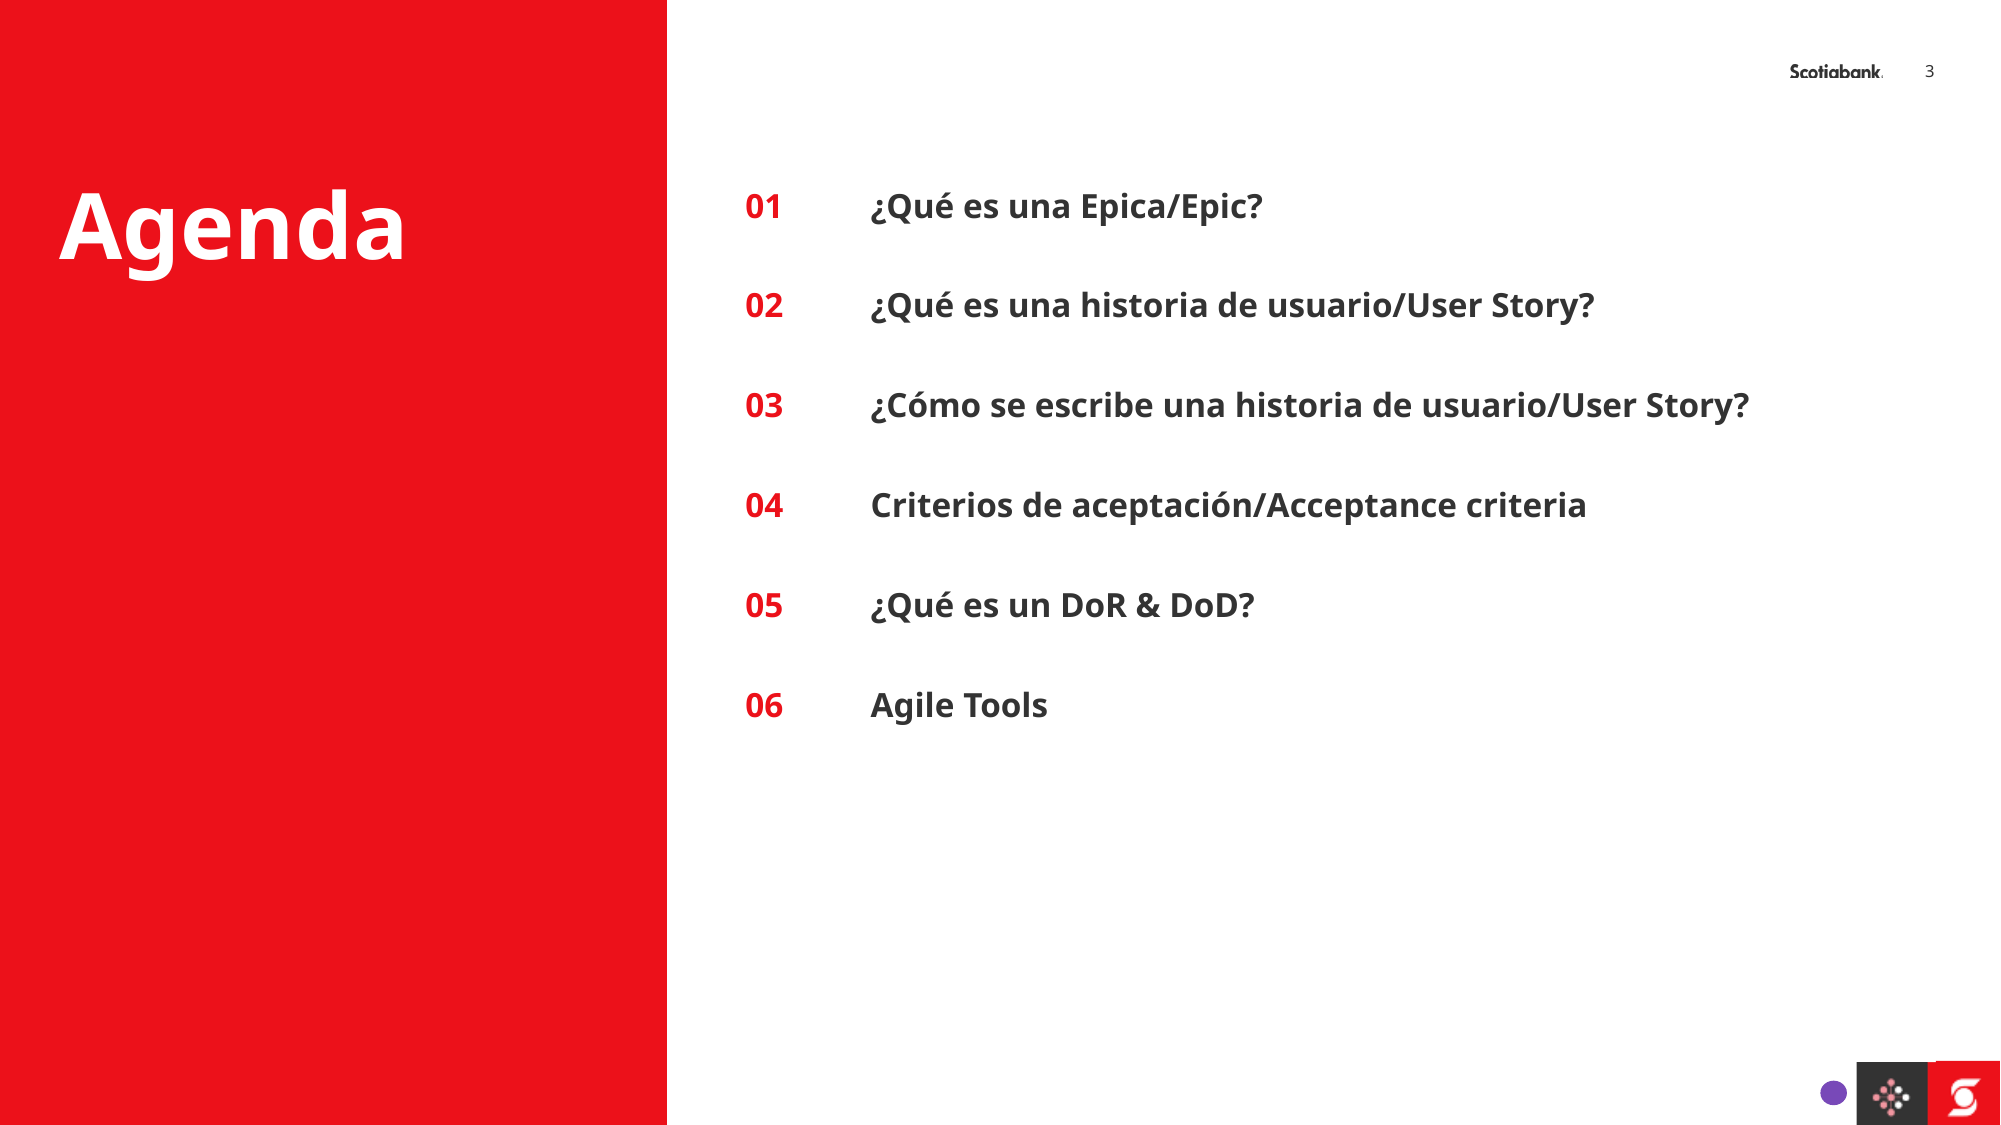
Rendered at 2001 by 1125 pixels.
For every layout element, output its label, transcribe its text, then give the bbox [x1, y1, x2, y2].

text_box 01 02 03 04 05 06 [745, 124, 916, 924]
text_box ¿Qué es una Epica/Epic? ¿Qué es una historia de usuario/User Story? ¿Cómo se escribe una historia de usuario/User Story? Criterios de aceptación/Acceptance criteria ¿Qué es un DoR & DoD? Agile Tools [870, 124, 1769, 724]
text_box Agenda [59, 167, 587, 278]
text_box [1819, 1079, 1848, 1107]
picture [1856, 1062, 2000, 1125]
